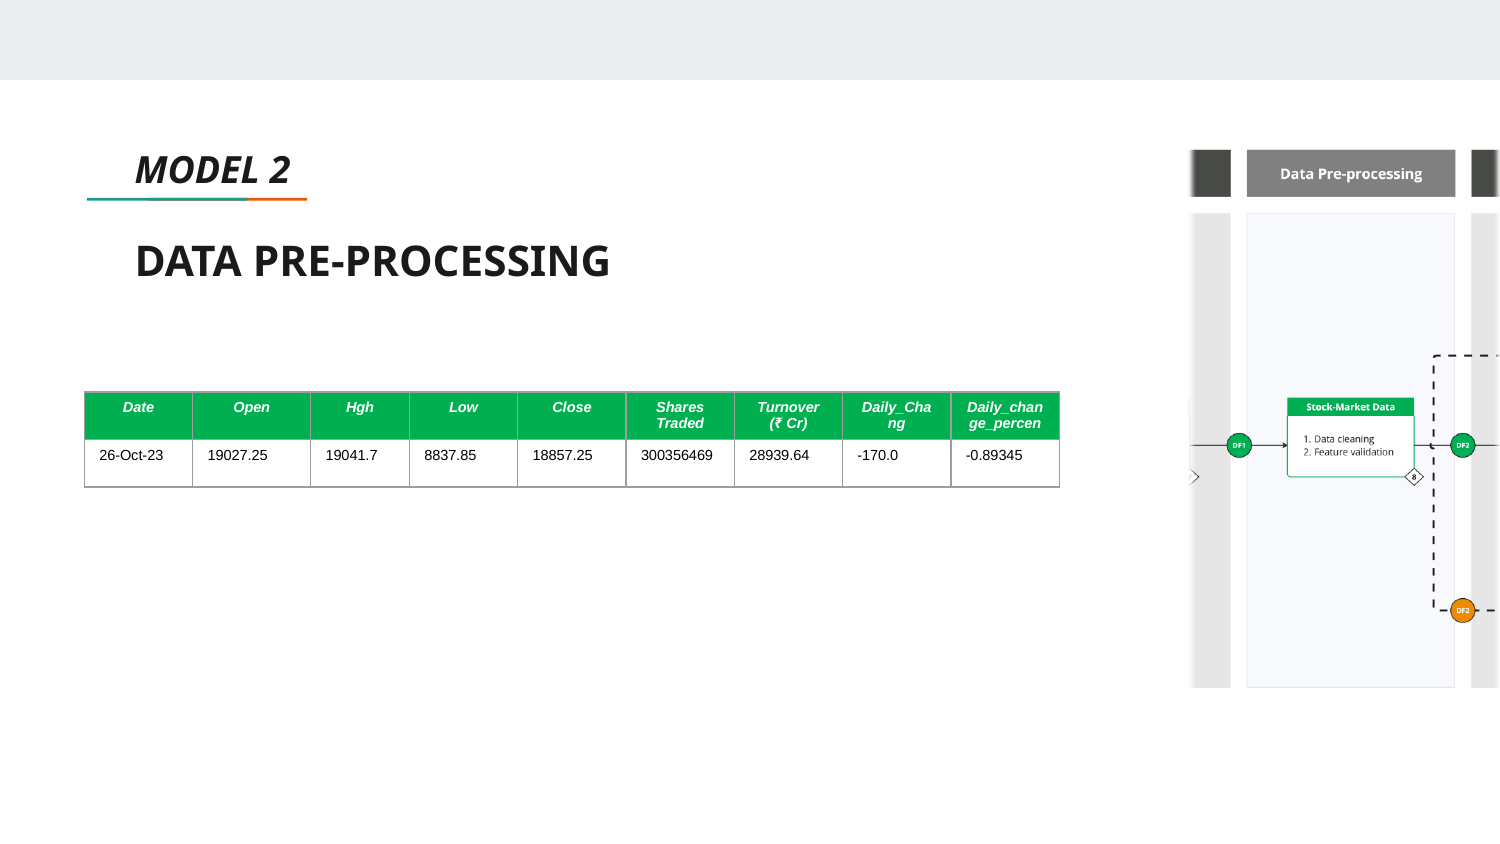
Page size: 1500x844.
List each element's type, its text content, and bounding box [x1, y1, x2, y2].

title DATA PRE-PROCESSING [119, 216, 939, 305]
table_cell 28939.64 [735, 440, 842, 486]
table_cell -0.89345 [952, 440, 1059, 486]
table_header Close [518, 393, 625, 439]
table_header Daily_change_percen [952, 393, 1059, 439]
table_cell -170.0 [843, 440, 950, 486]
table_header Open [193, 393, 310, 439]
table_cell 26-Oct-23 [85, 440, 192, 486]
table_header Shares Traded [627, 393, 734, 439]
table_cell 300356469 [627, 440, 734, 486]
table_cell 8837.85 [410, 440, 517, 486]
table_header Hgh [311, 393, 409, 439]
table_header Date [85, 393, 192, 439]
table_cell 19041.7 [311, 440, 409, 486]
table_header Daily_Chang [843, 393, 950, 439]
table_header Low [410, 393, 517, 439]
table_header Turnover (₹ Cr) [735, 393, 842, 439]
table_cell 18857.25 [518, 440, 625, 486]
picture [1186, 126, 1500, 718]
text_box MODEL 2 [119, 128, 384, 217]
table_cell 19027.25 [193, 440, 310, 486]
